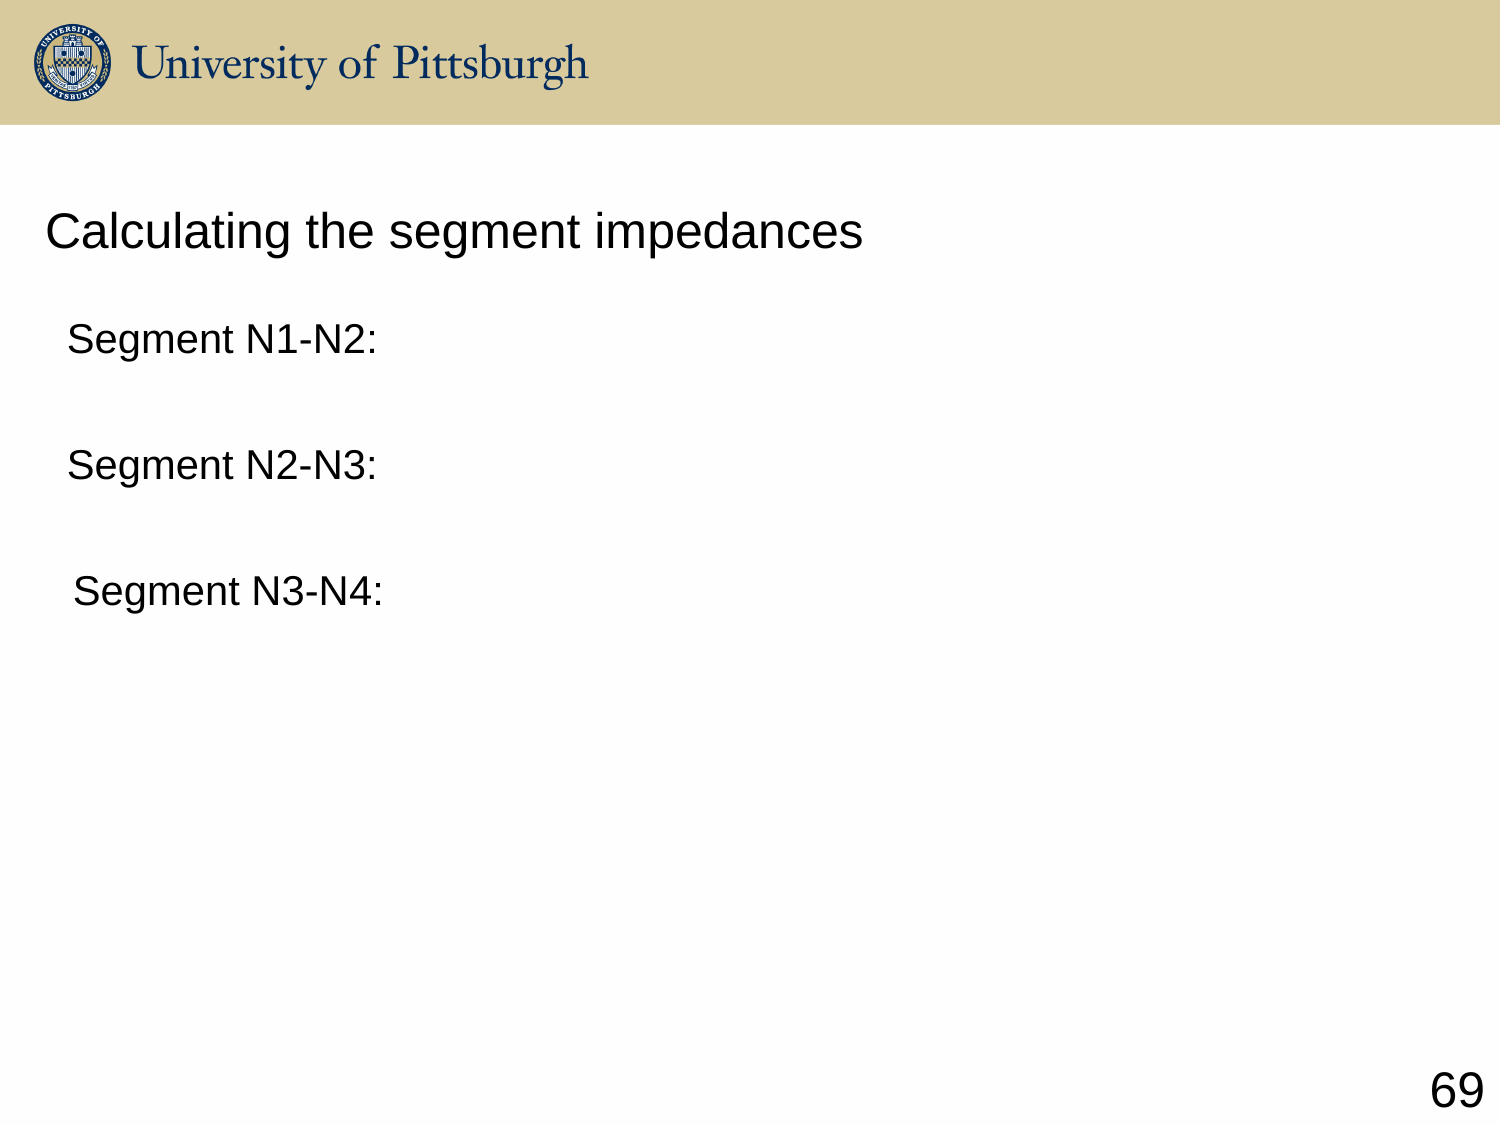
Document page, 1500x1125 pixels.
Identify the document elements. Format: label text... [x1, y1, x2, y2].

picture [0, 1, 1500, 1125]
slide_number 69 [1362, 1050, 1500, 1125]
text_box Calculating the segment impedances [30, 191, 1363, 266]
